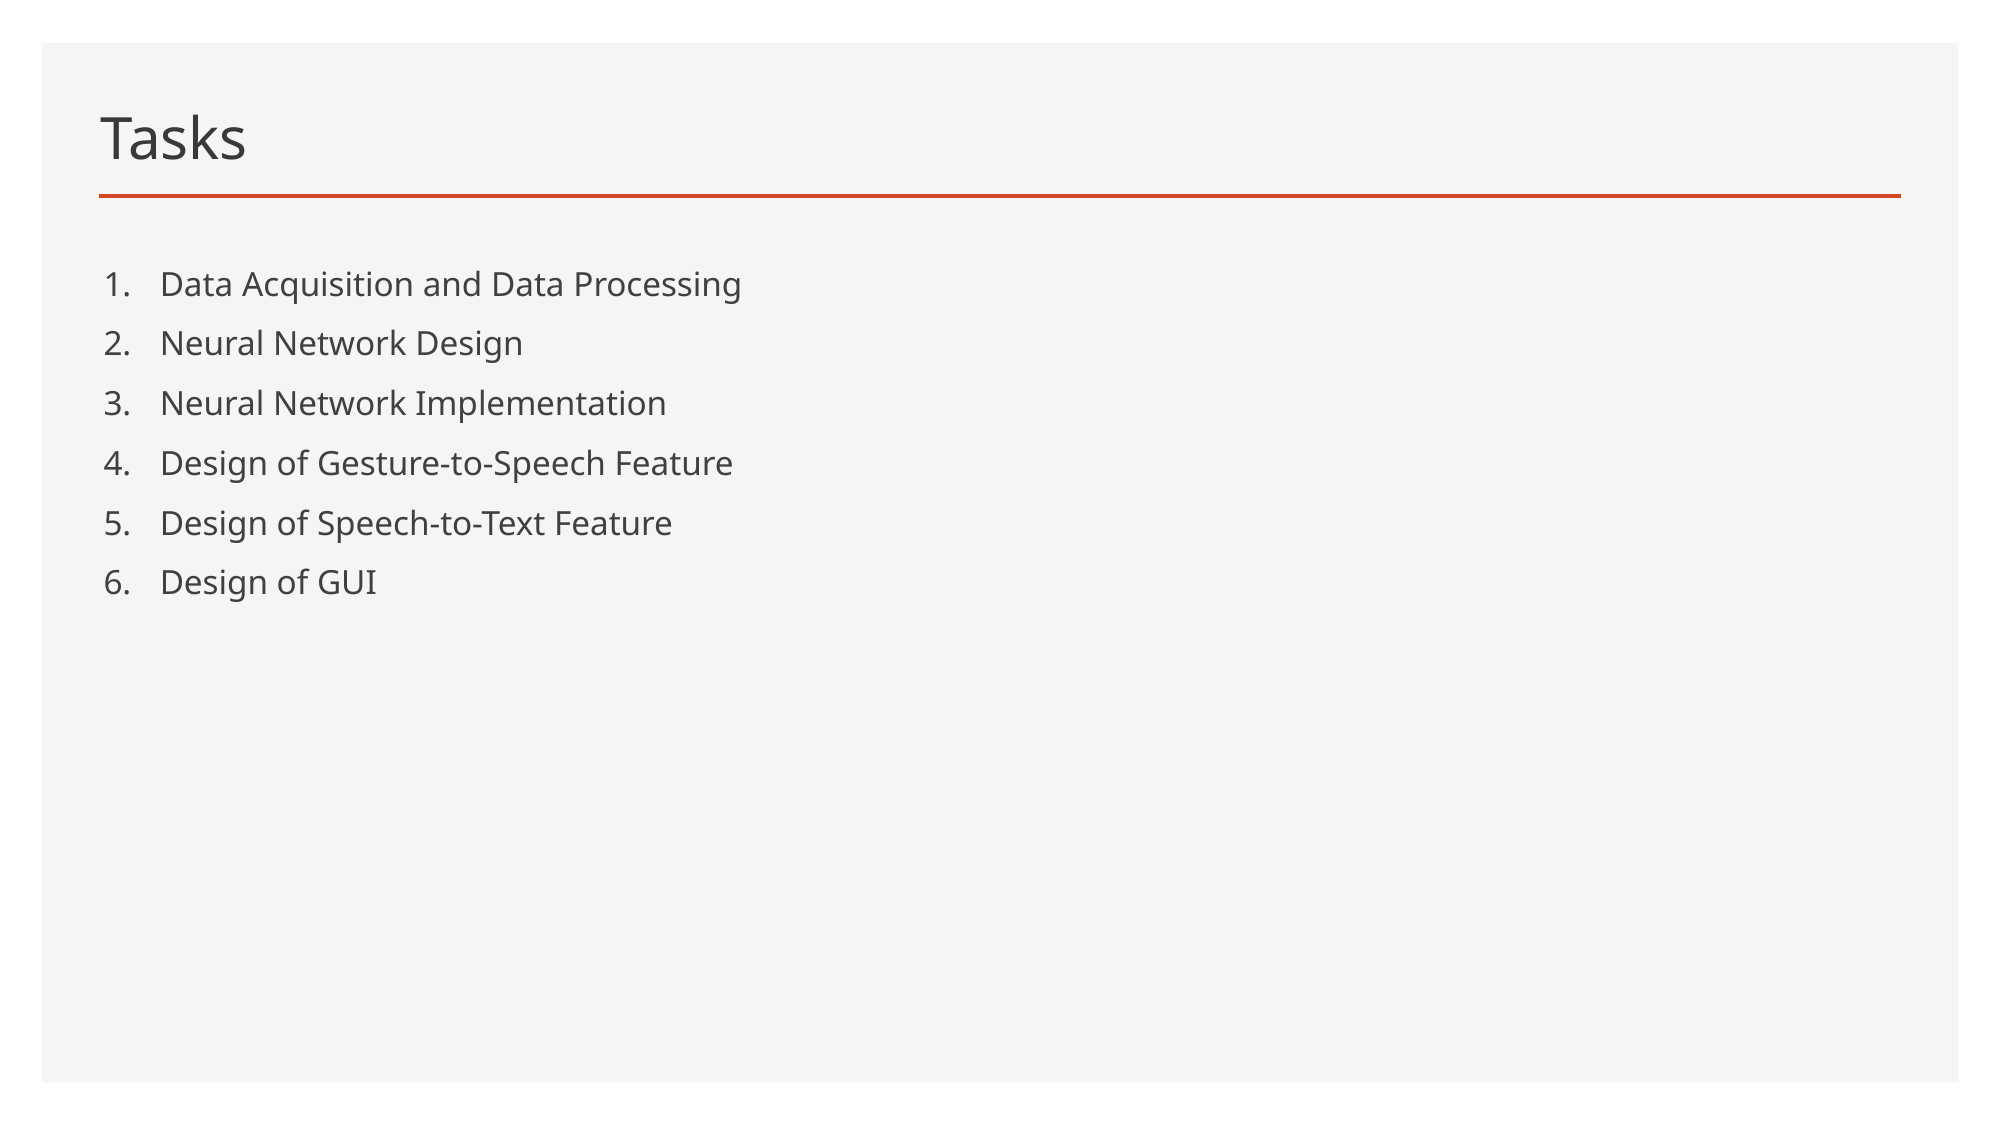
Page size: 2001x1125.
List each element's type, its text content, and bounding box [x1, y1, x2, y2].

title Tasks [85, 73, 1214, 179]
list Data Acquisition and Data Processing Neural Network Design Neural Network Implementation Design of Gesture-to-Speech Feature Design of Speech-to-Text Feature Design of GUI [88, 235, 1914, 965]
